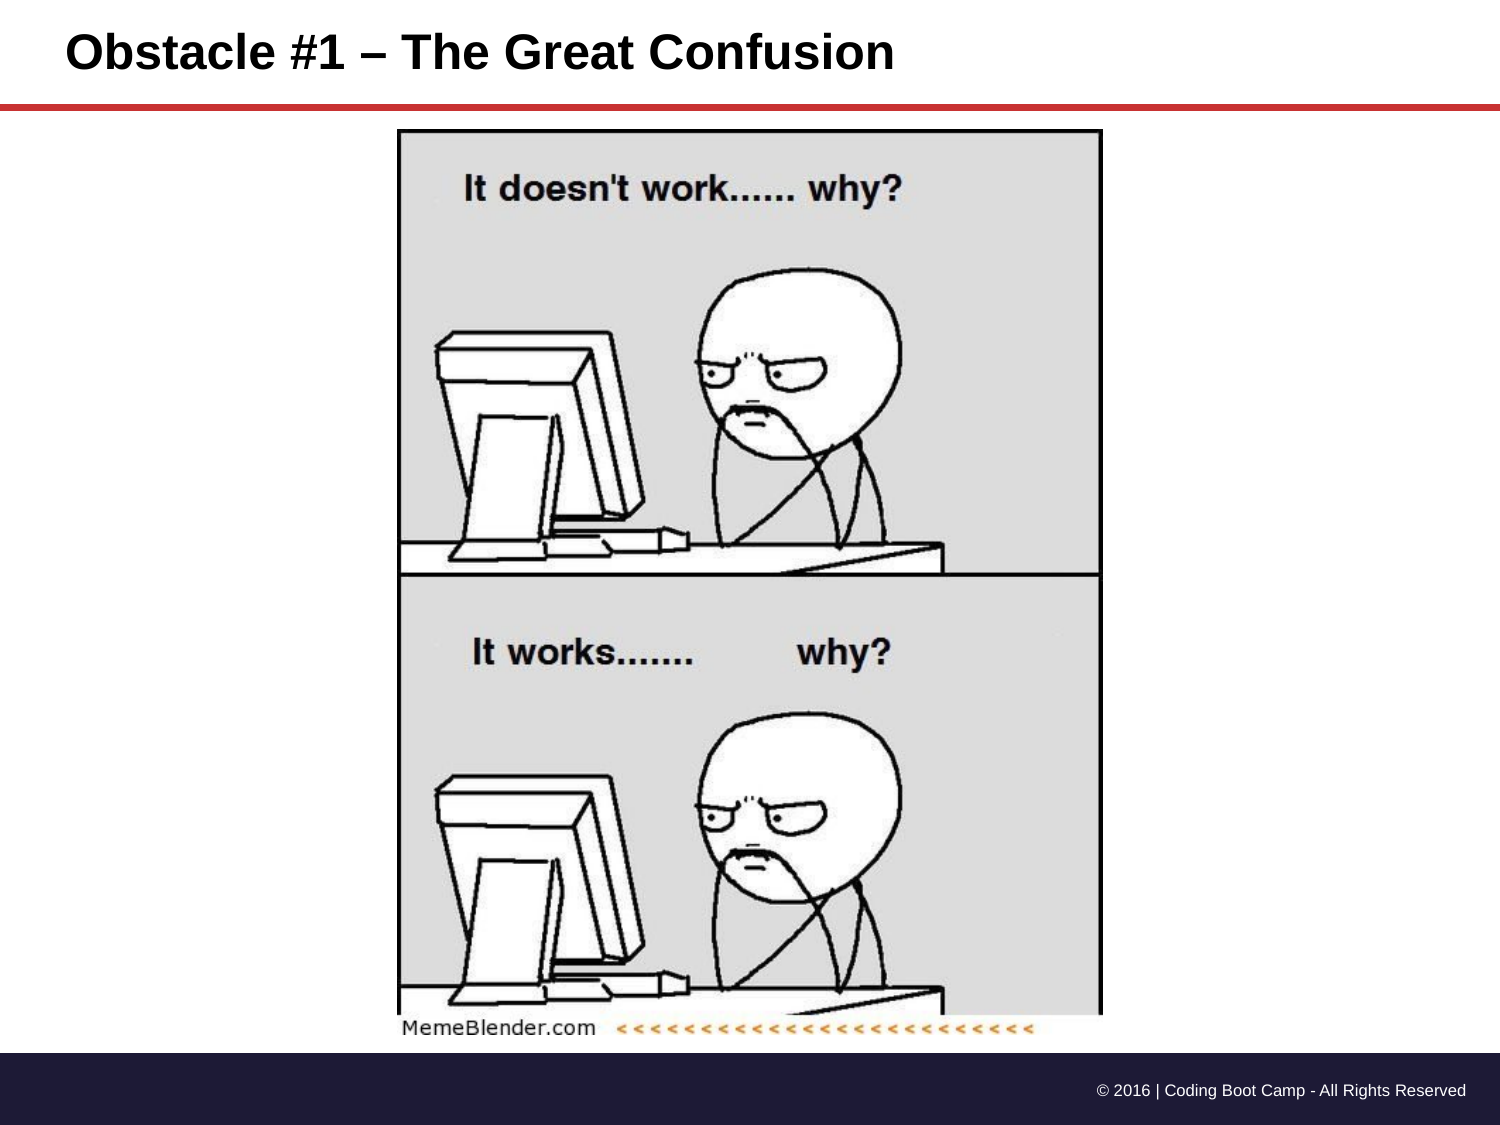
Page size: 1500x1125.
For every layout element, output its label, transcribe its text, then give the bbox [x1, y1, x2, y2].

title Obstacle #1 – The Great Confusion [50, 0, 948, 108]
picture [396, 129, 1104, 1035]
